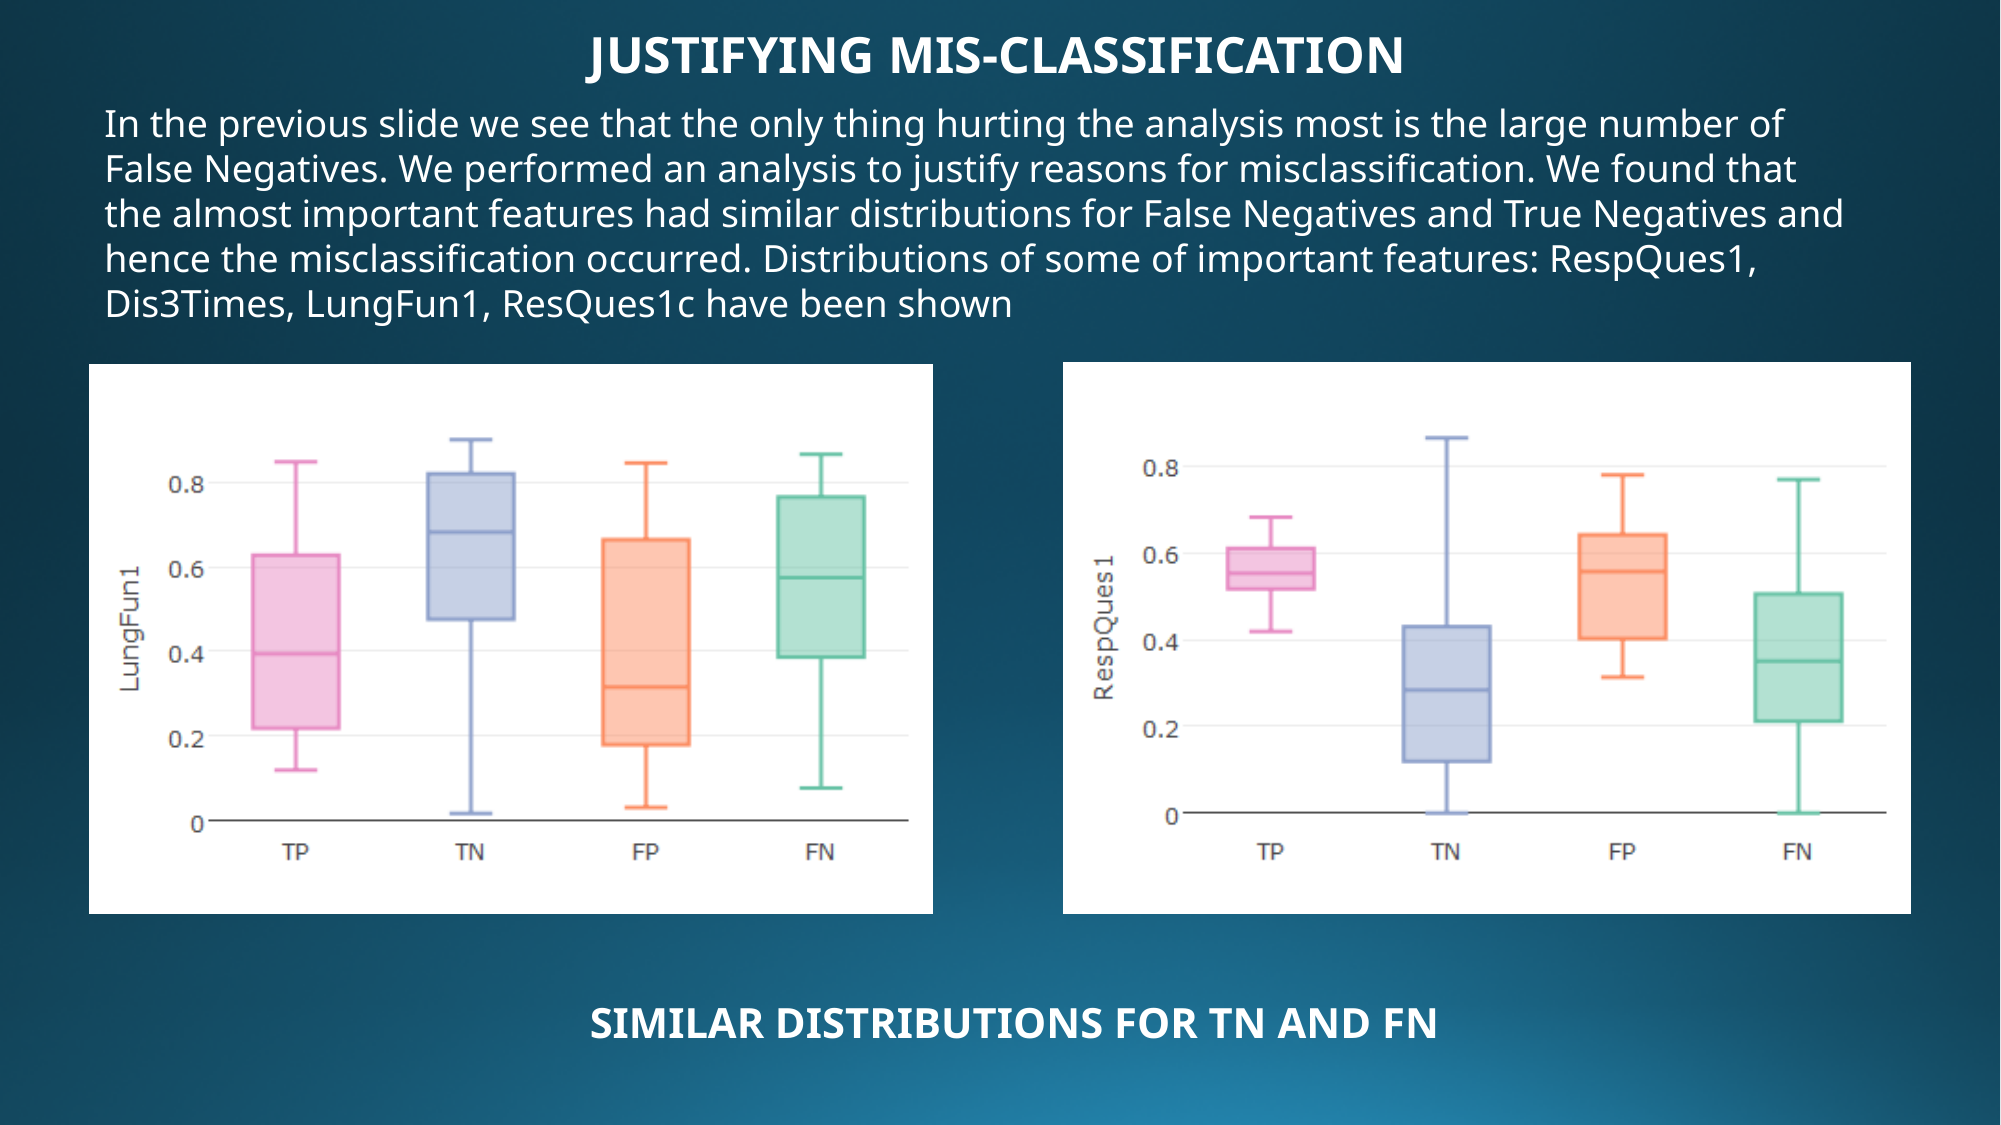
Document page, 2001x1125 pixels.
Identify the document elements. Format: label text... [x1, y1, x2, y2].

picture [0, 0, 2001, 1125]
text_box In the previous slide we see that the only thing hurting the analysis most is the large number of False Negatives. We performed an analysis to justify reasons for misclassification. We found that the almost important features had similar distributions for False Negatives and True Negatives and hence the misclassification occurred. Distributions of some of important features: RespQues1, Dis3Times, LungFun1, ResQues1c have been shown [89, 92, 1865, 333]
text_box SIMILAR DISTRIBUTIONS FOR TN AND FN [52, 988, 1978, 1054]
text_box JUSTIFYING MIS-CLASSIFICATION [35, 16, 1961, 92]
